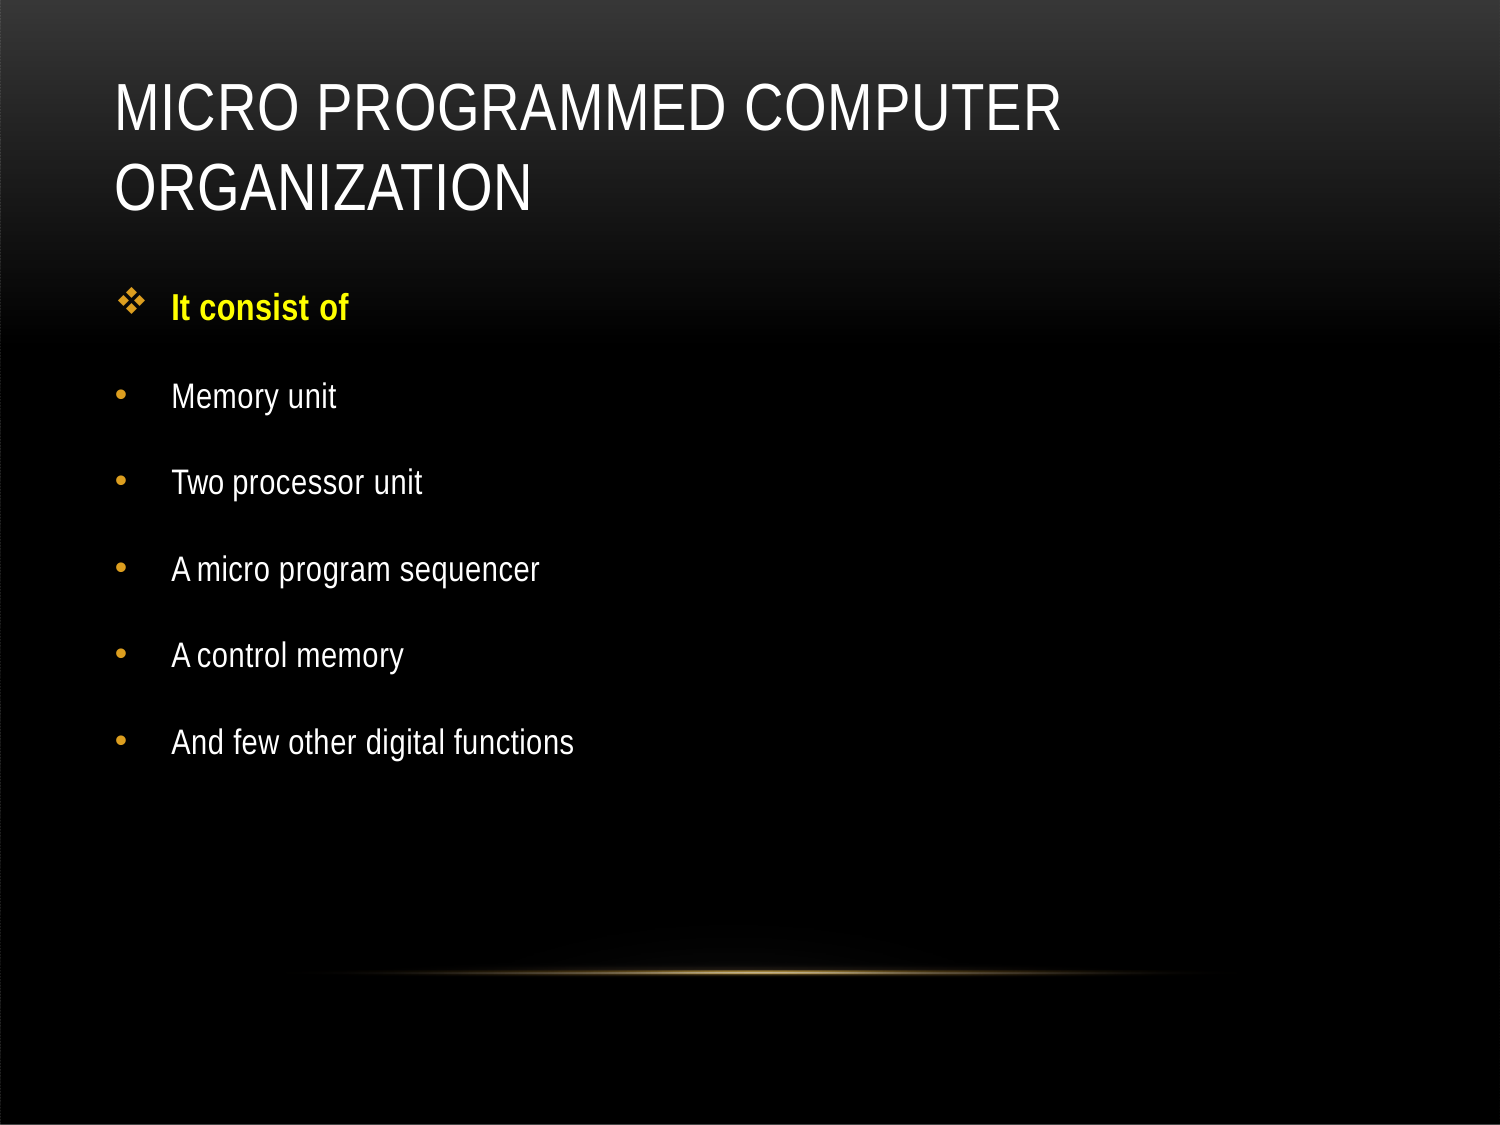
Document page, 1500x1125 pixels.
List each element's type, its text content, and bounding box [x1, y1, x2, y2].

picture [0, 0, 1500, 1125]
text_box It consist of Memory unit Two processor unit A micro program sequencer A control memory And few other digital functions [112, 281, 580, 762]
title MICRO PROGRAMMED COMPUTER ORGANIZATION [112, 61, 1388, 252]
